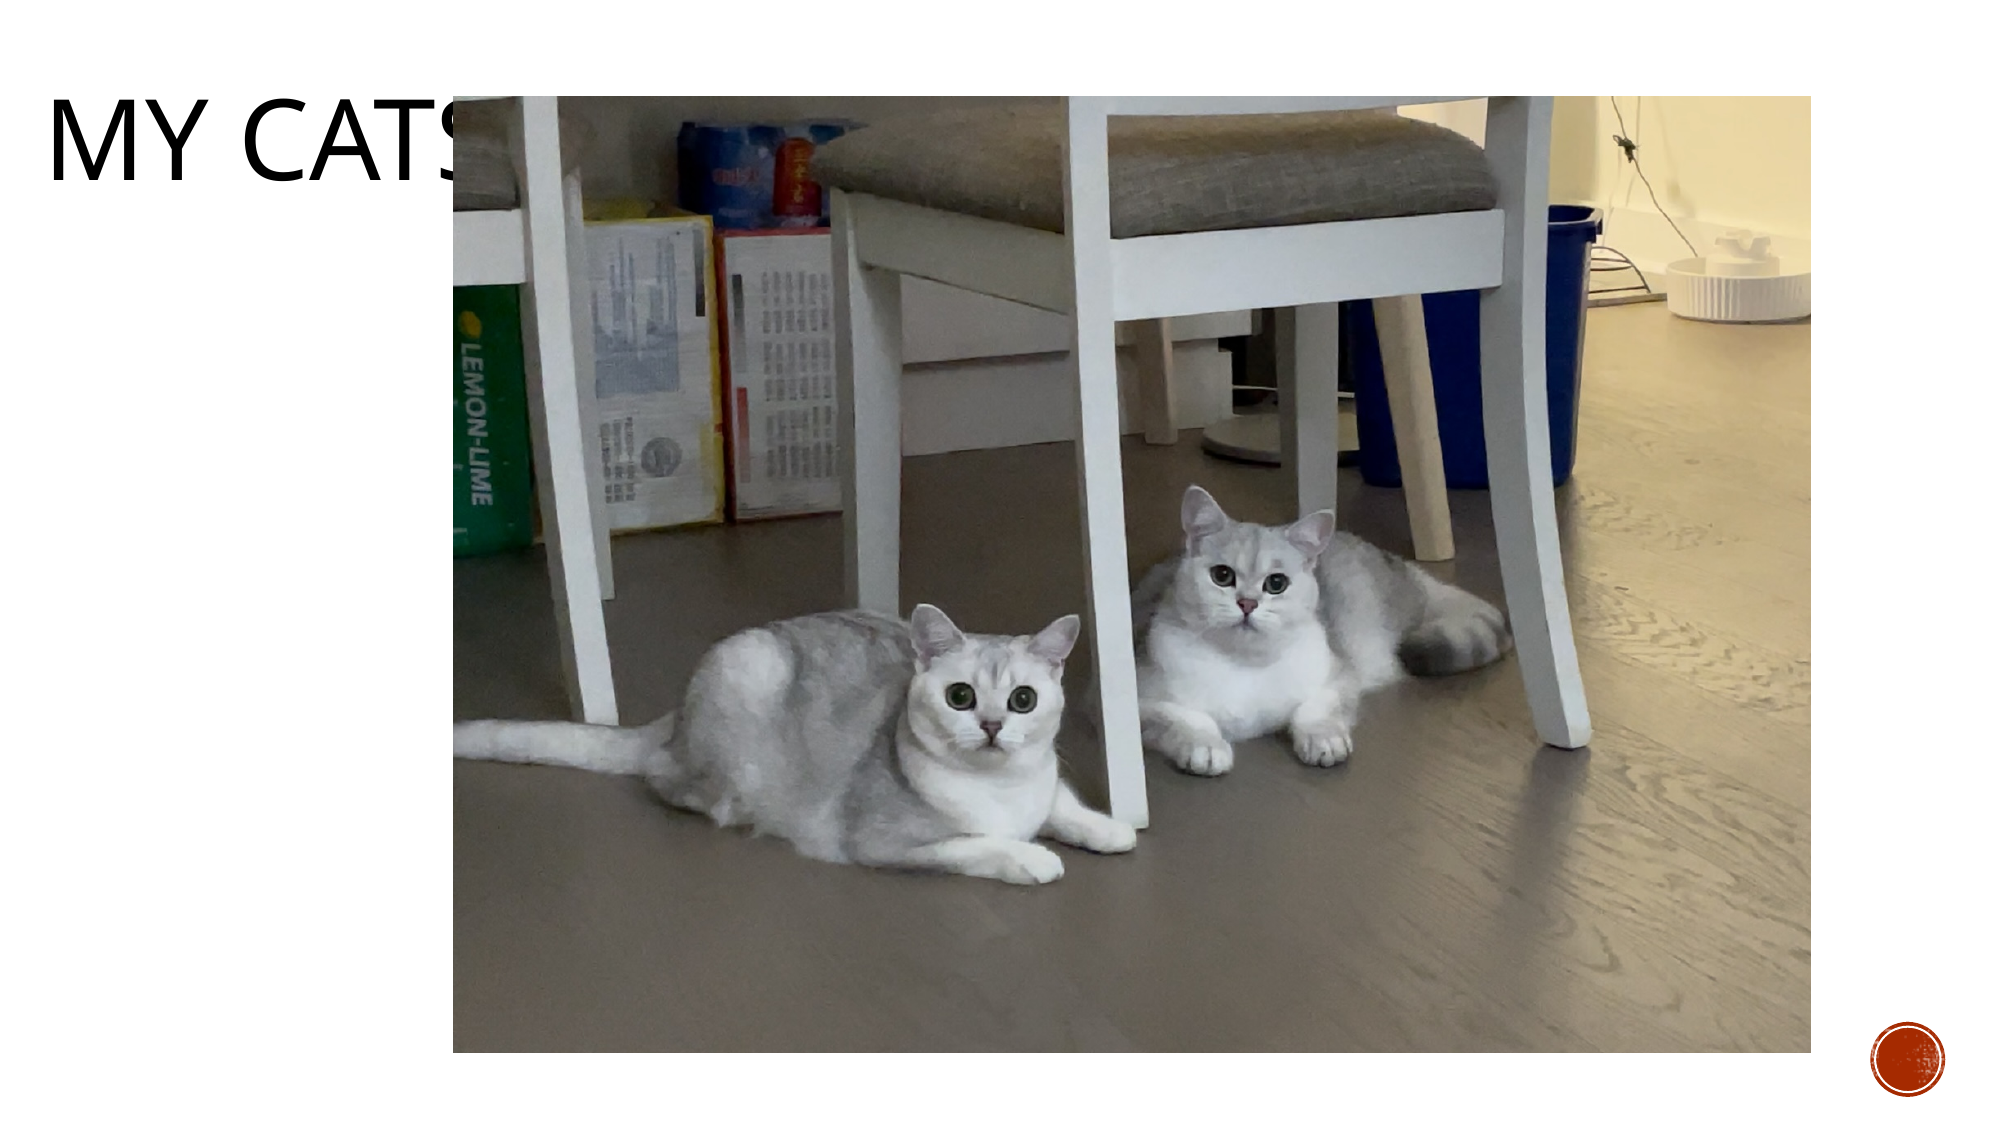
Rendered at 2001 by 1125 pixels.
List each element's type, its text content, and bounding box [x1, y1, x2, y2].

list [457, 100, 1807, 1050]
title mY CATS: [28, 12, 1679, 277]
